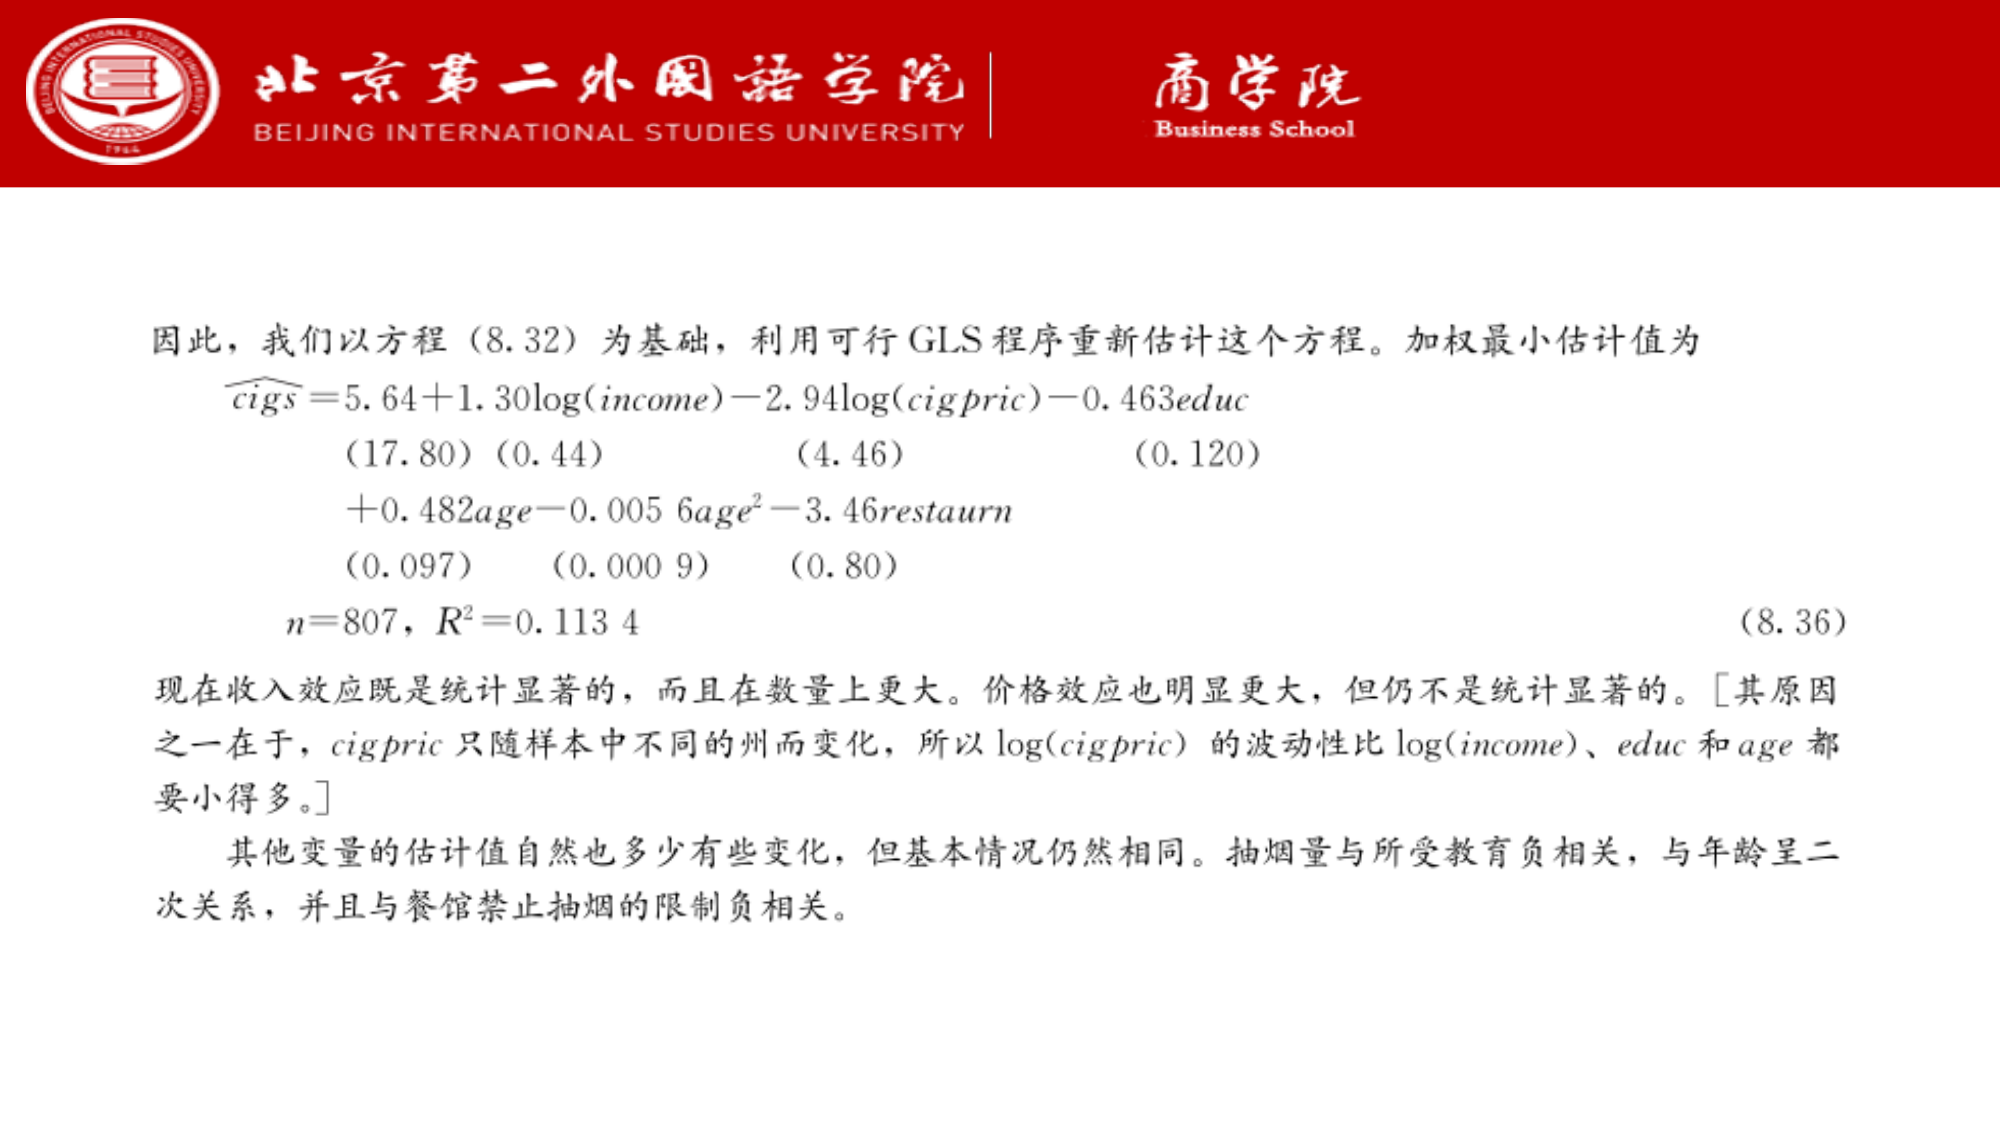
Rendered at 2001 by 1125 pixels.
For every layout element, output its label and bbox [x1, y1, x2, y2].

picture [26, 18, 1693, 165]
picture [118, 310, 1862, 941]
